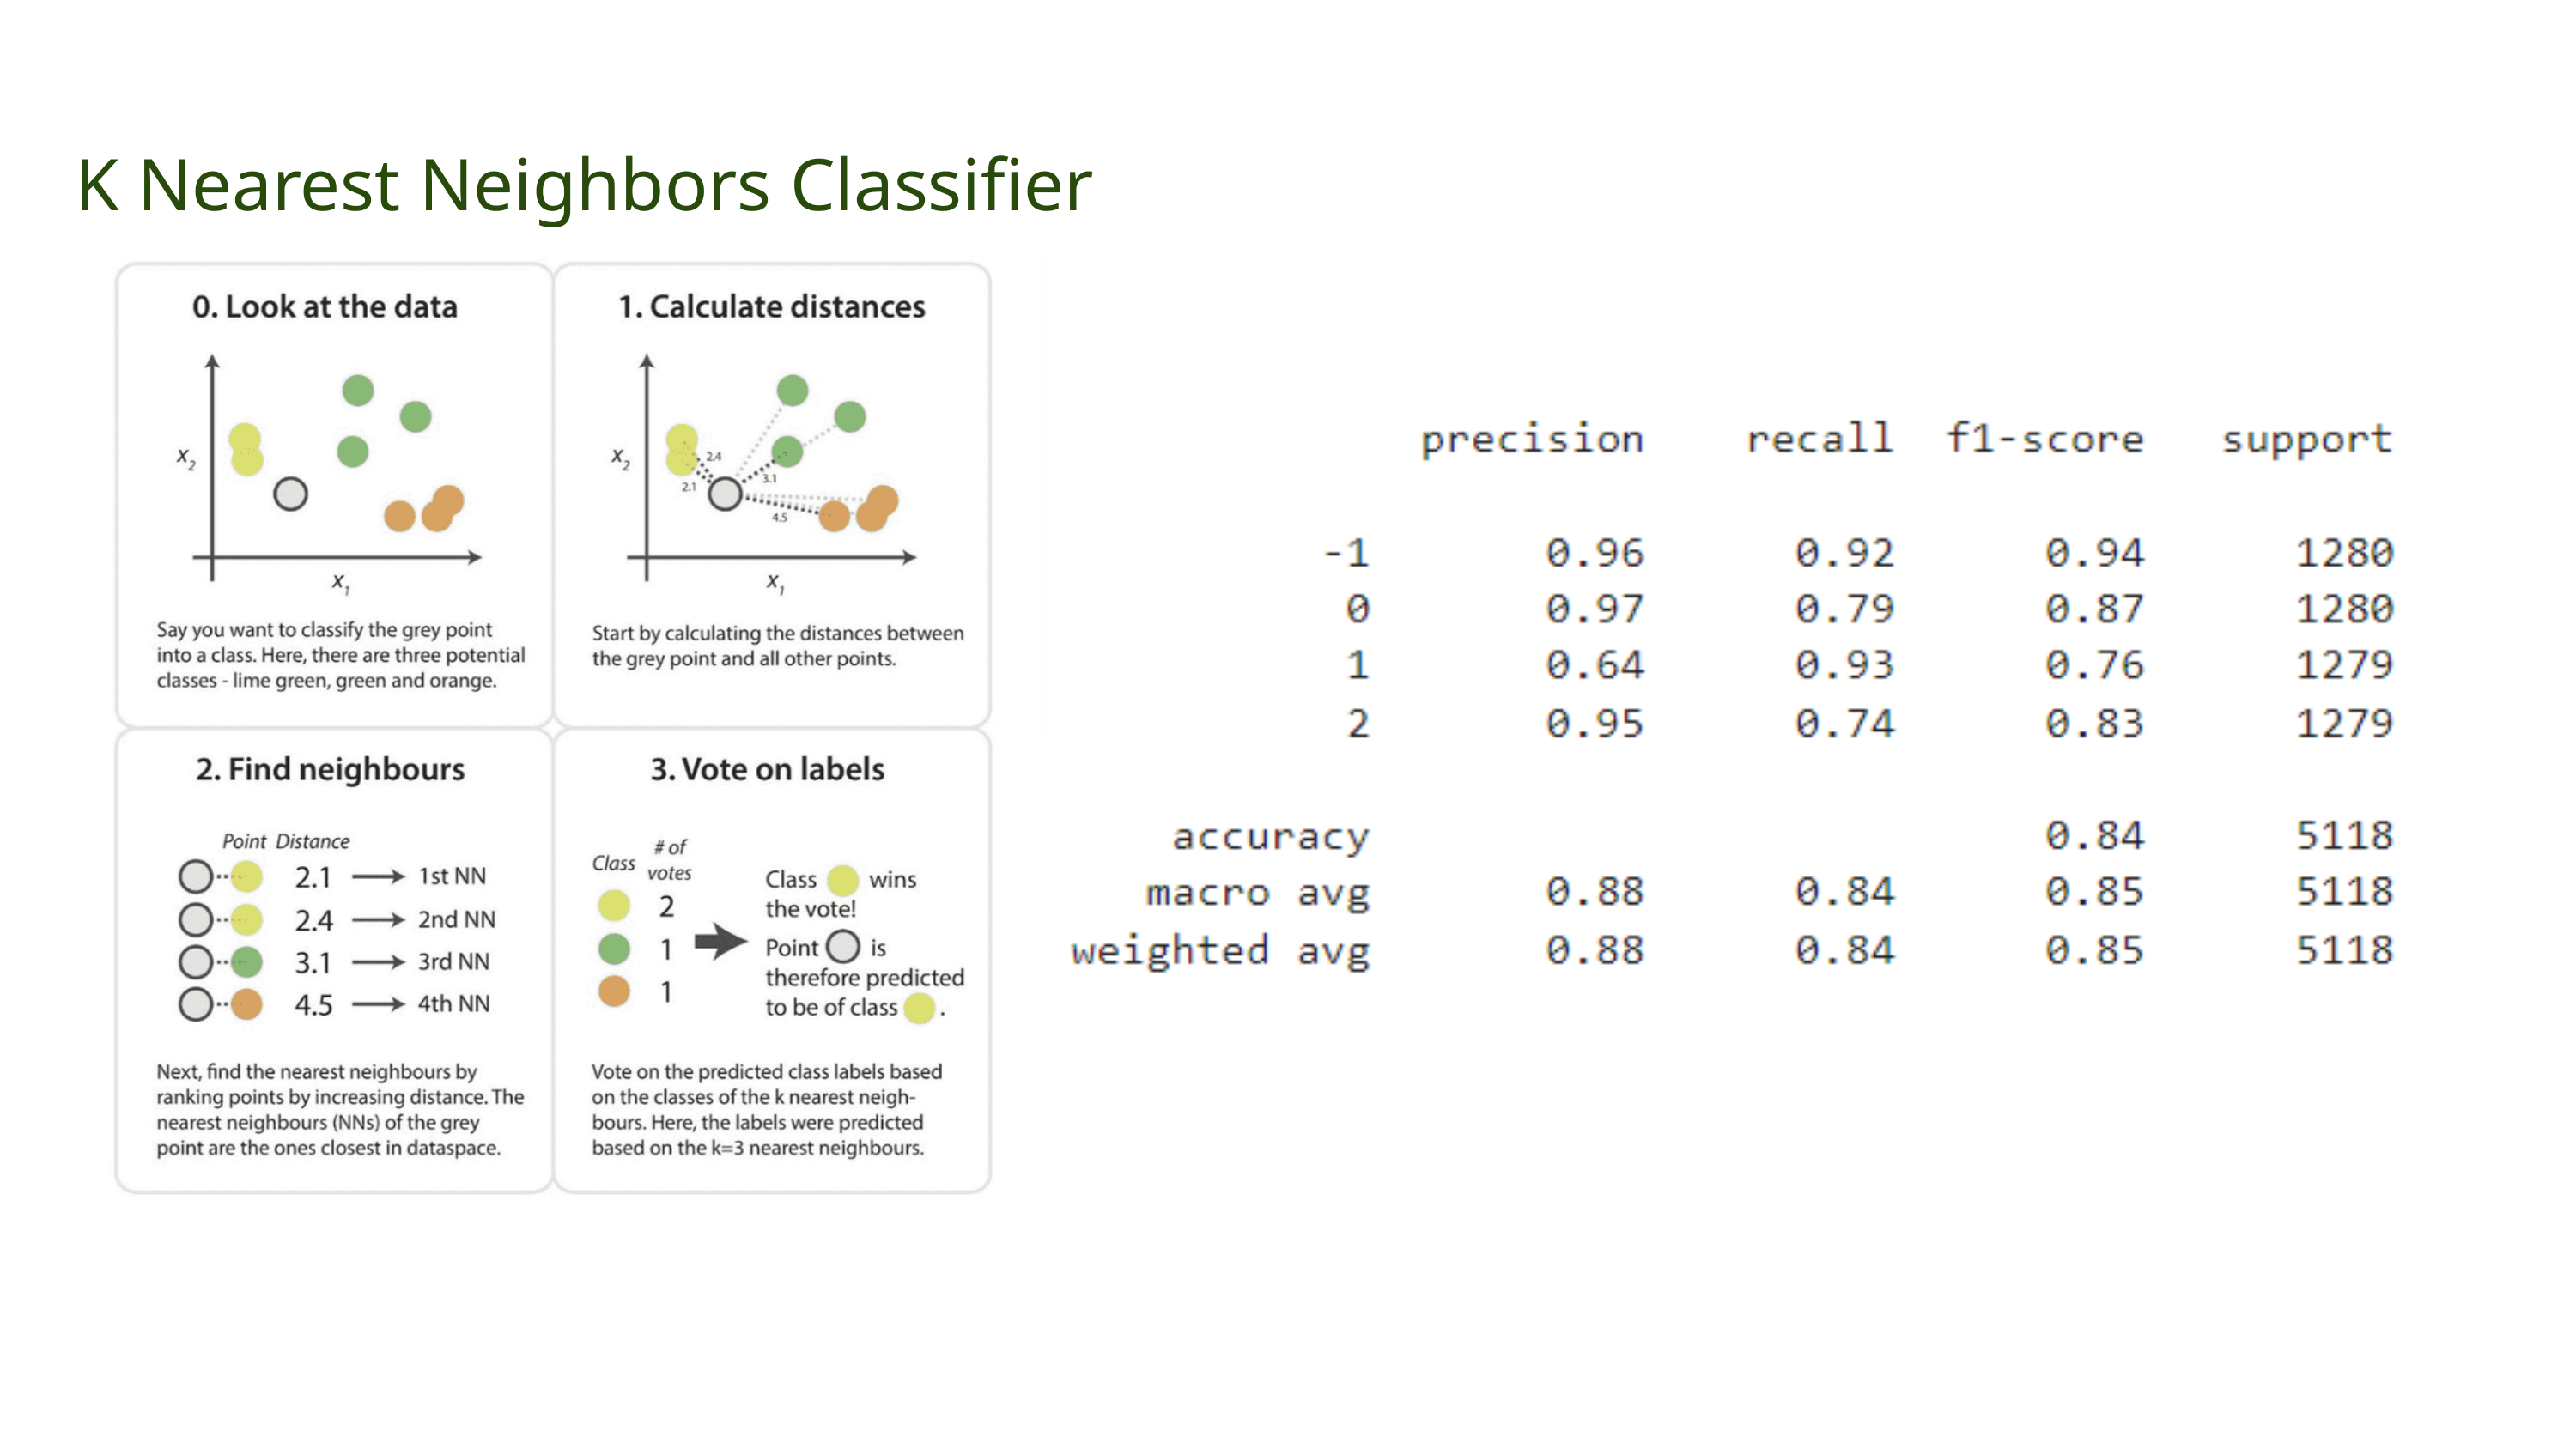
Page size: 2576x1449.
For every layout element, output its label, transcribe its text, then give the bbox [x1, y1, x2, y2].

text_box K Nearest Neighbors Classifier [74, 144, 1603, 226]
picture [85, 252, 2506, 1197]
